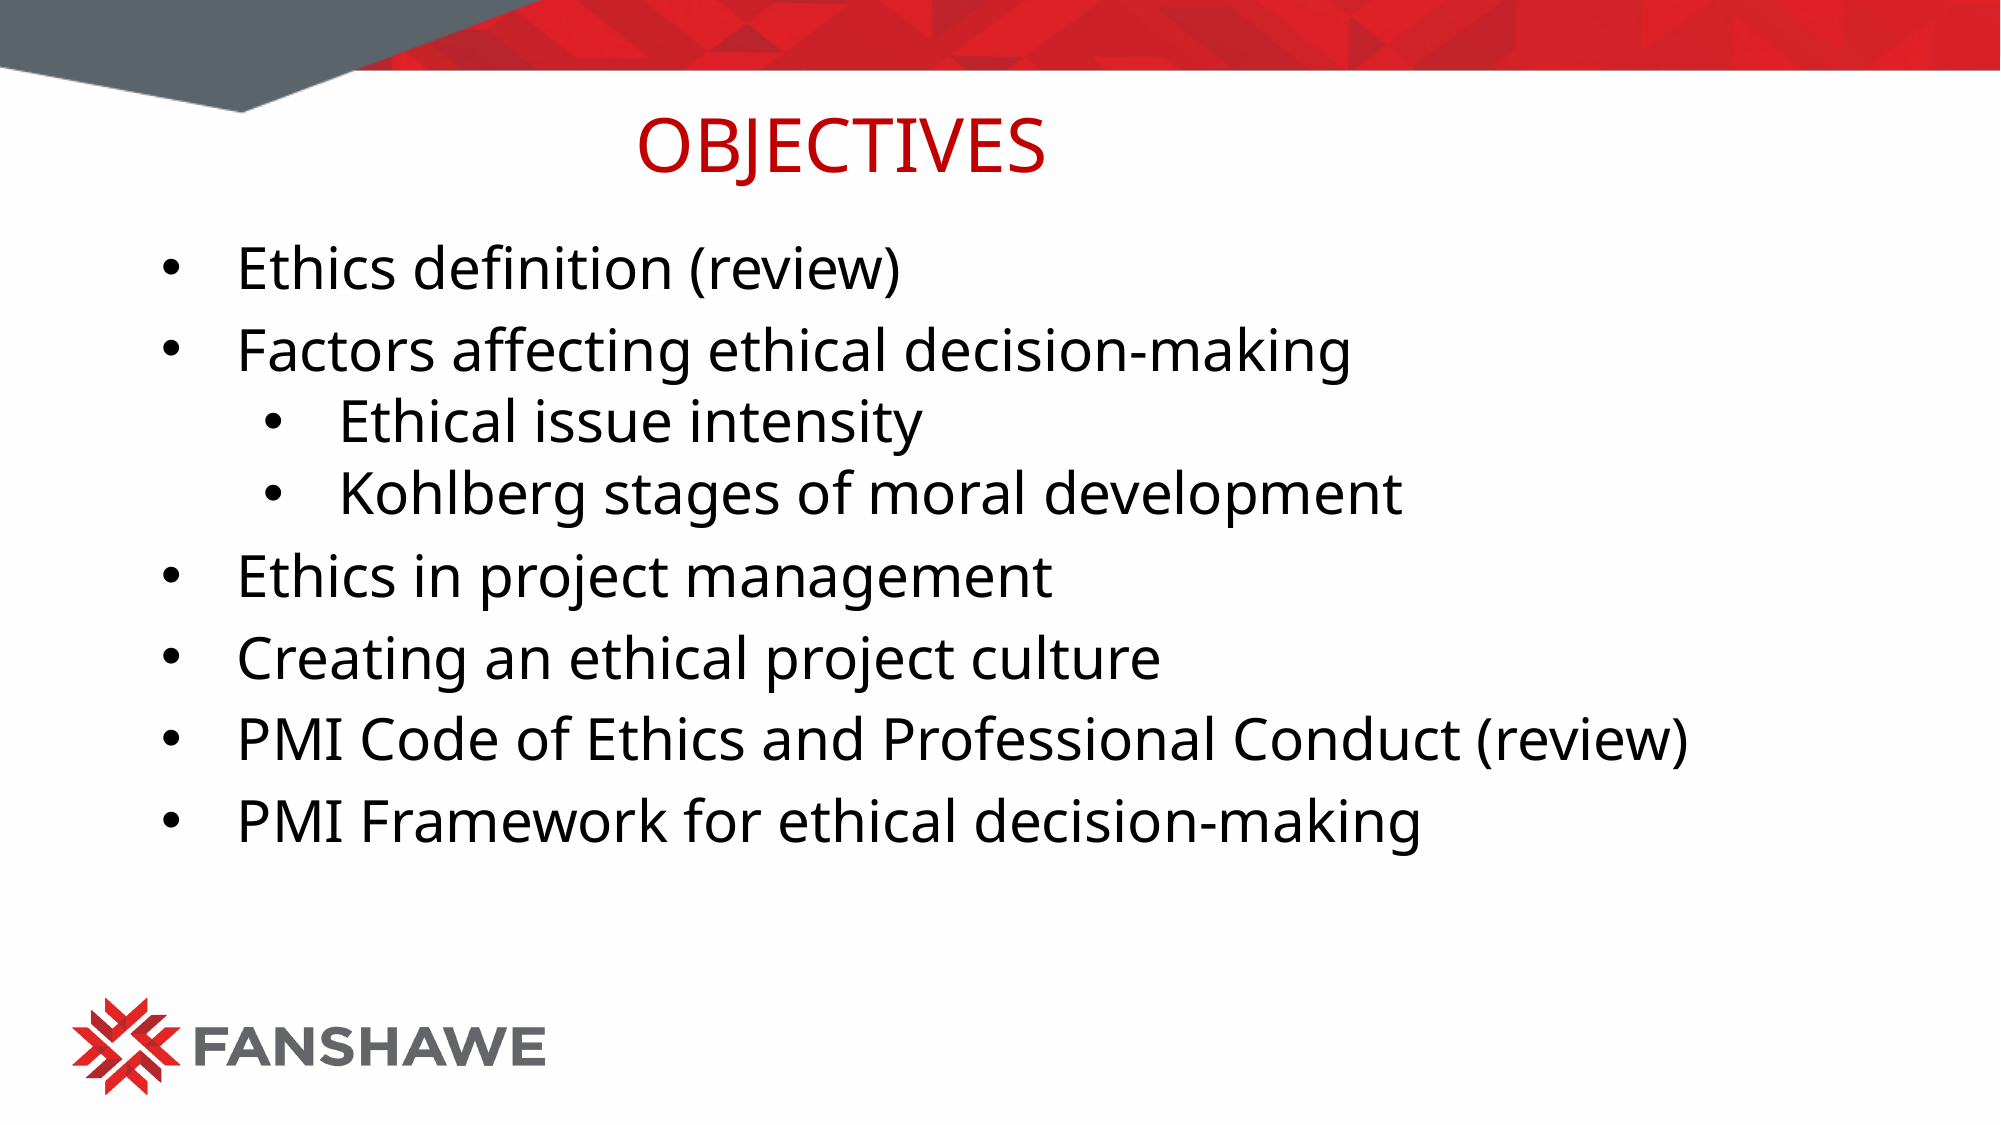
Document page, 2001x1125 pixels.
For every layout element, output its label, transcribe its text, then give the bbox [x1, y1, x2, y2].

list Ethics definition (review) Factors affecting ethical decision-making Ethical issue intensity Kohlberg stages of moral development Ethics in project management Creating an ethical project culture PMI Code of Ethics and Professional Conduct (review) PMI Framework for ethical decision-making [146, 223, 1735, 921]
title Objectives [635, 57, 1637, 189]
picture [0, 0, 2001, 1125]
